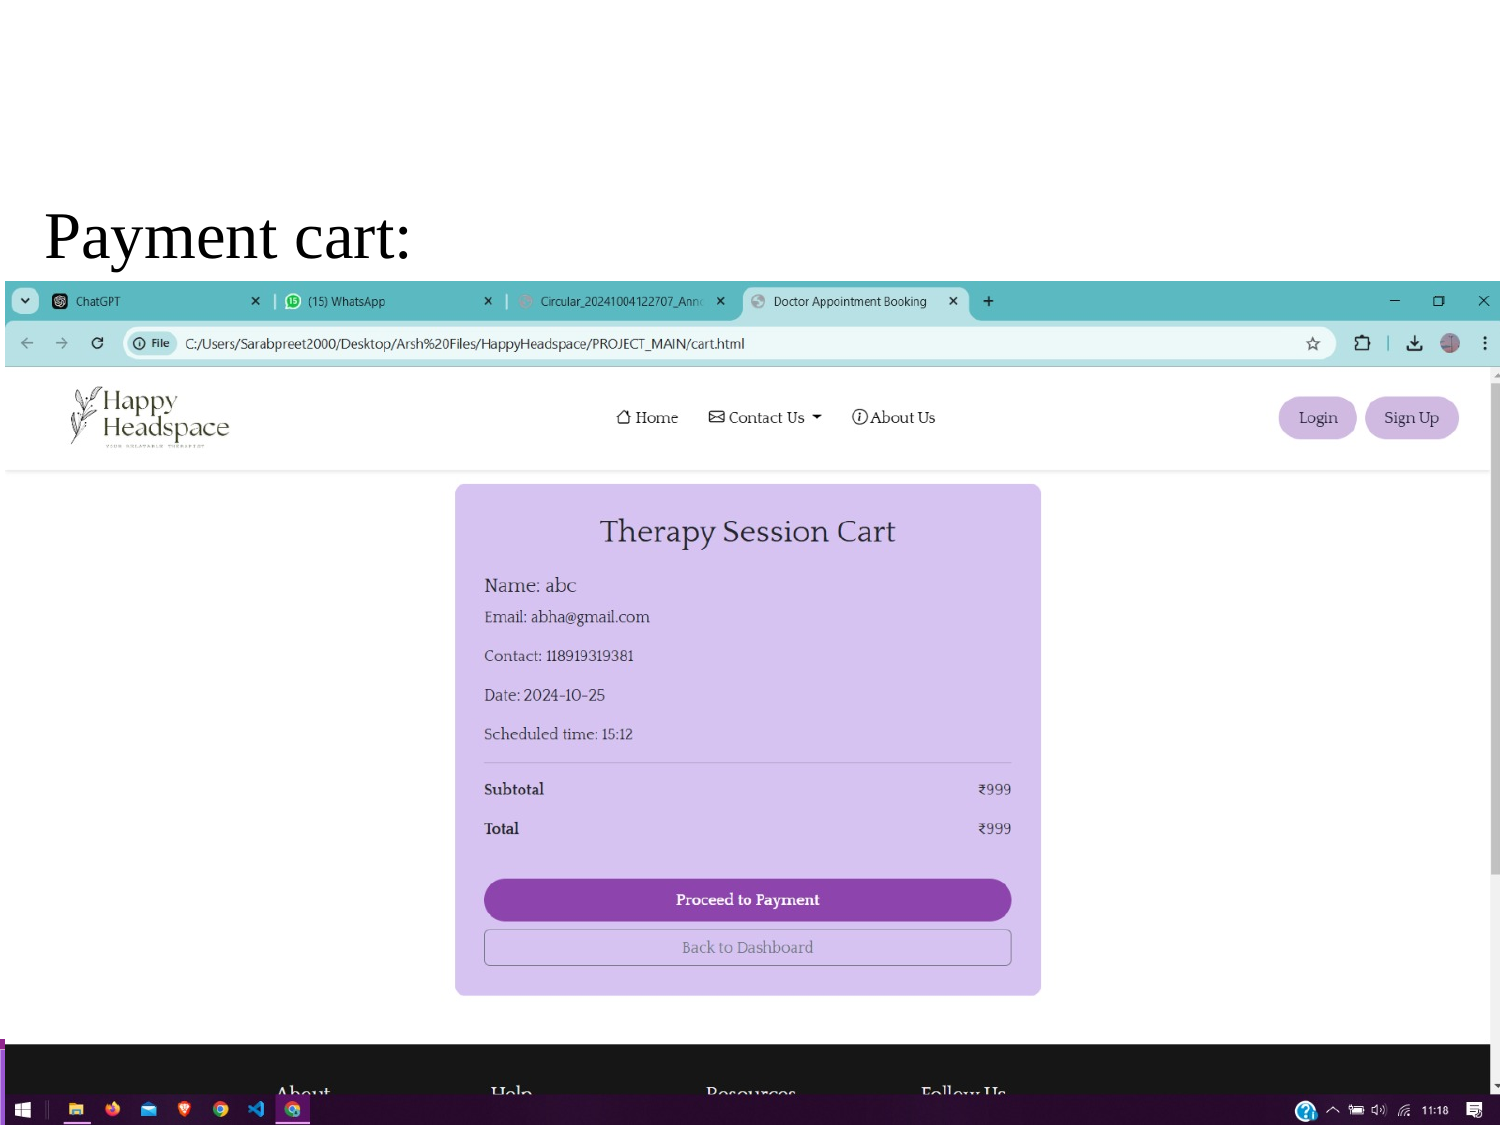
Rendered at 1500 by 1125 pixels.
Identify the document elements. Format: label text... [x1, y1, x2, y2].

picture [5, 280, 1500, 1125]
text_box Payment cart: [29, 184, 1034, 278]
